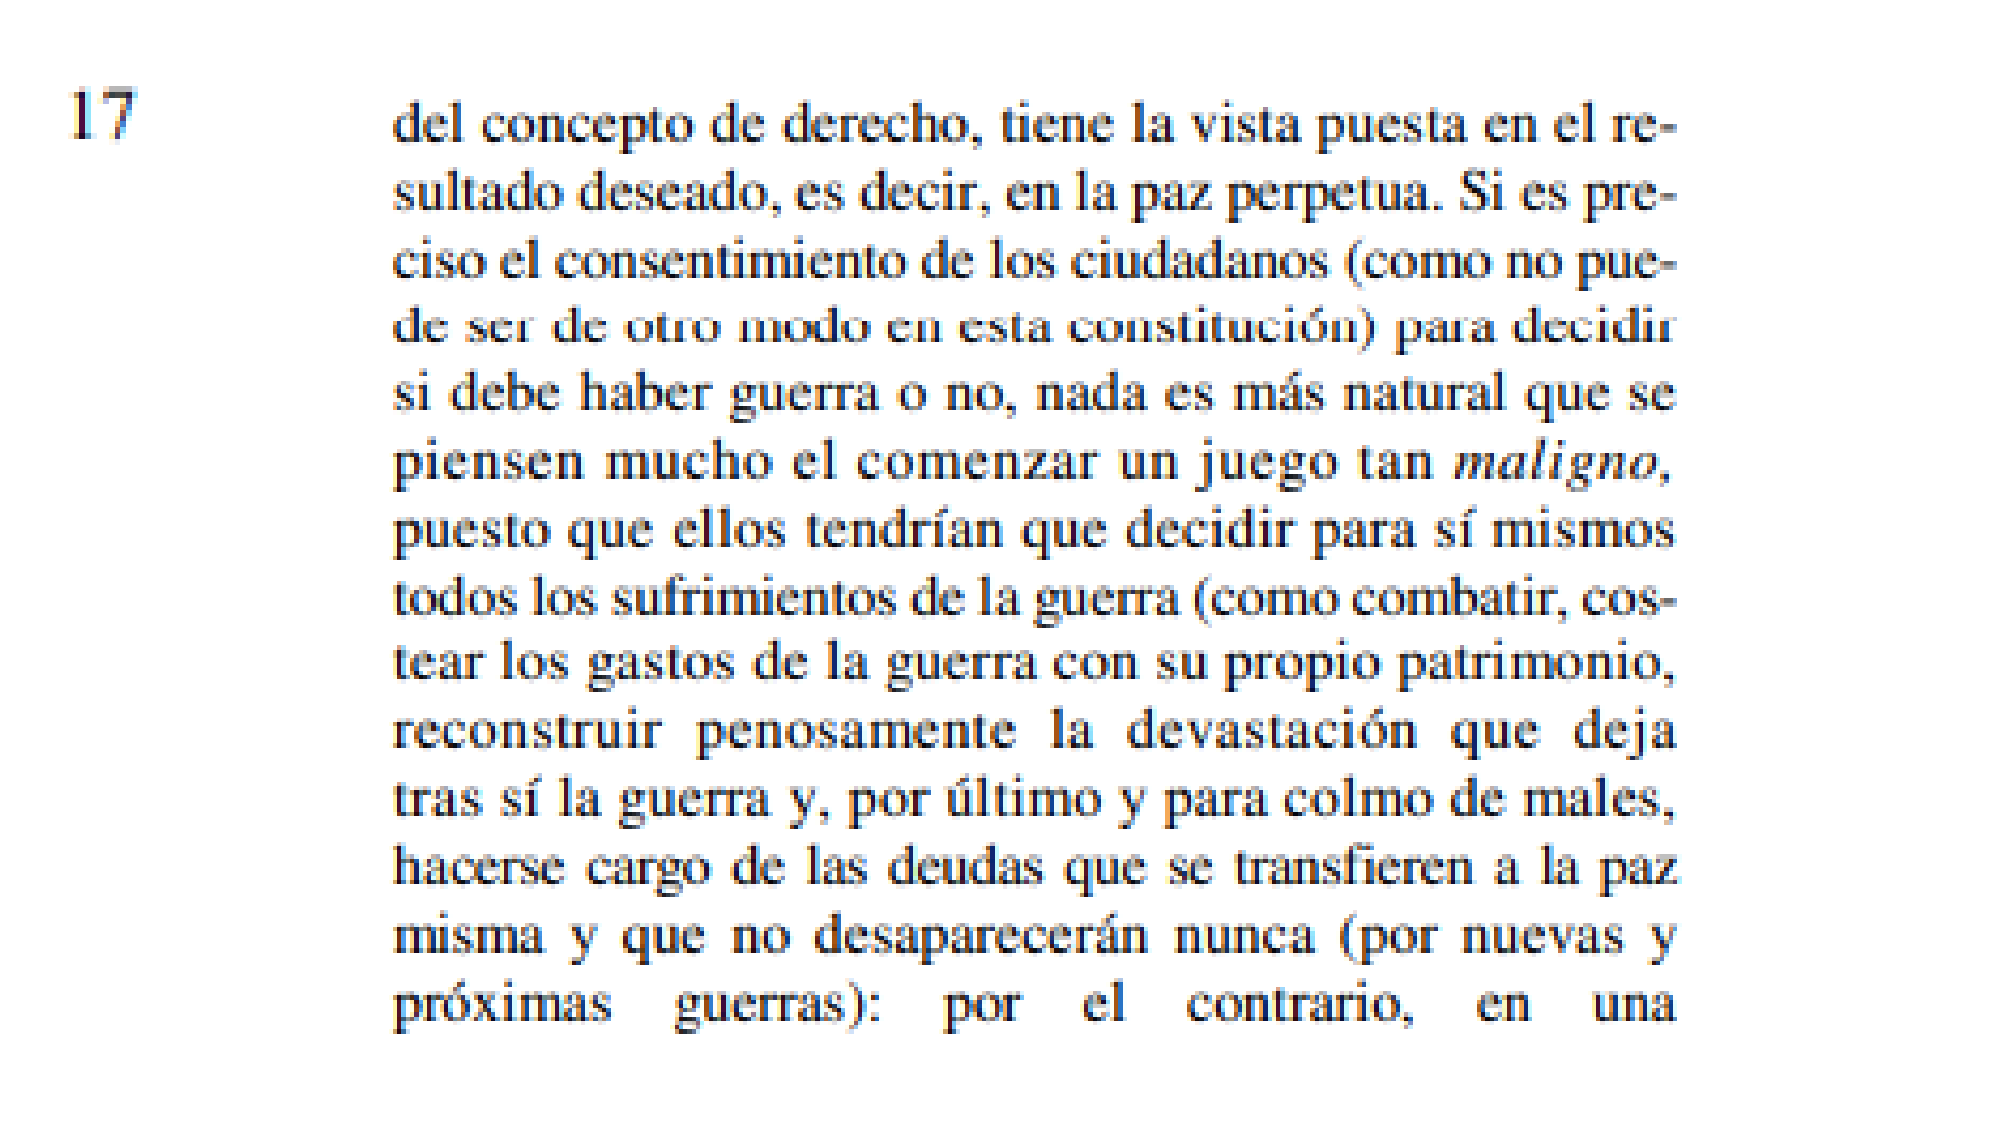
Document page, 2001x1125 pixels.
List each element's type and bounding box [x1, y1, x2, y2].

picture [39, 0, 197, 198]
picture [355, 78, 1729, 1047]
